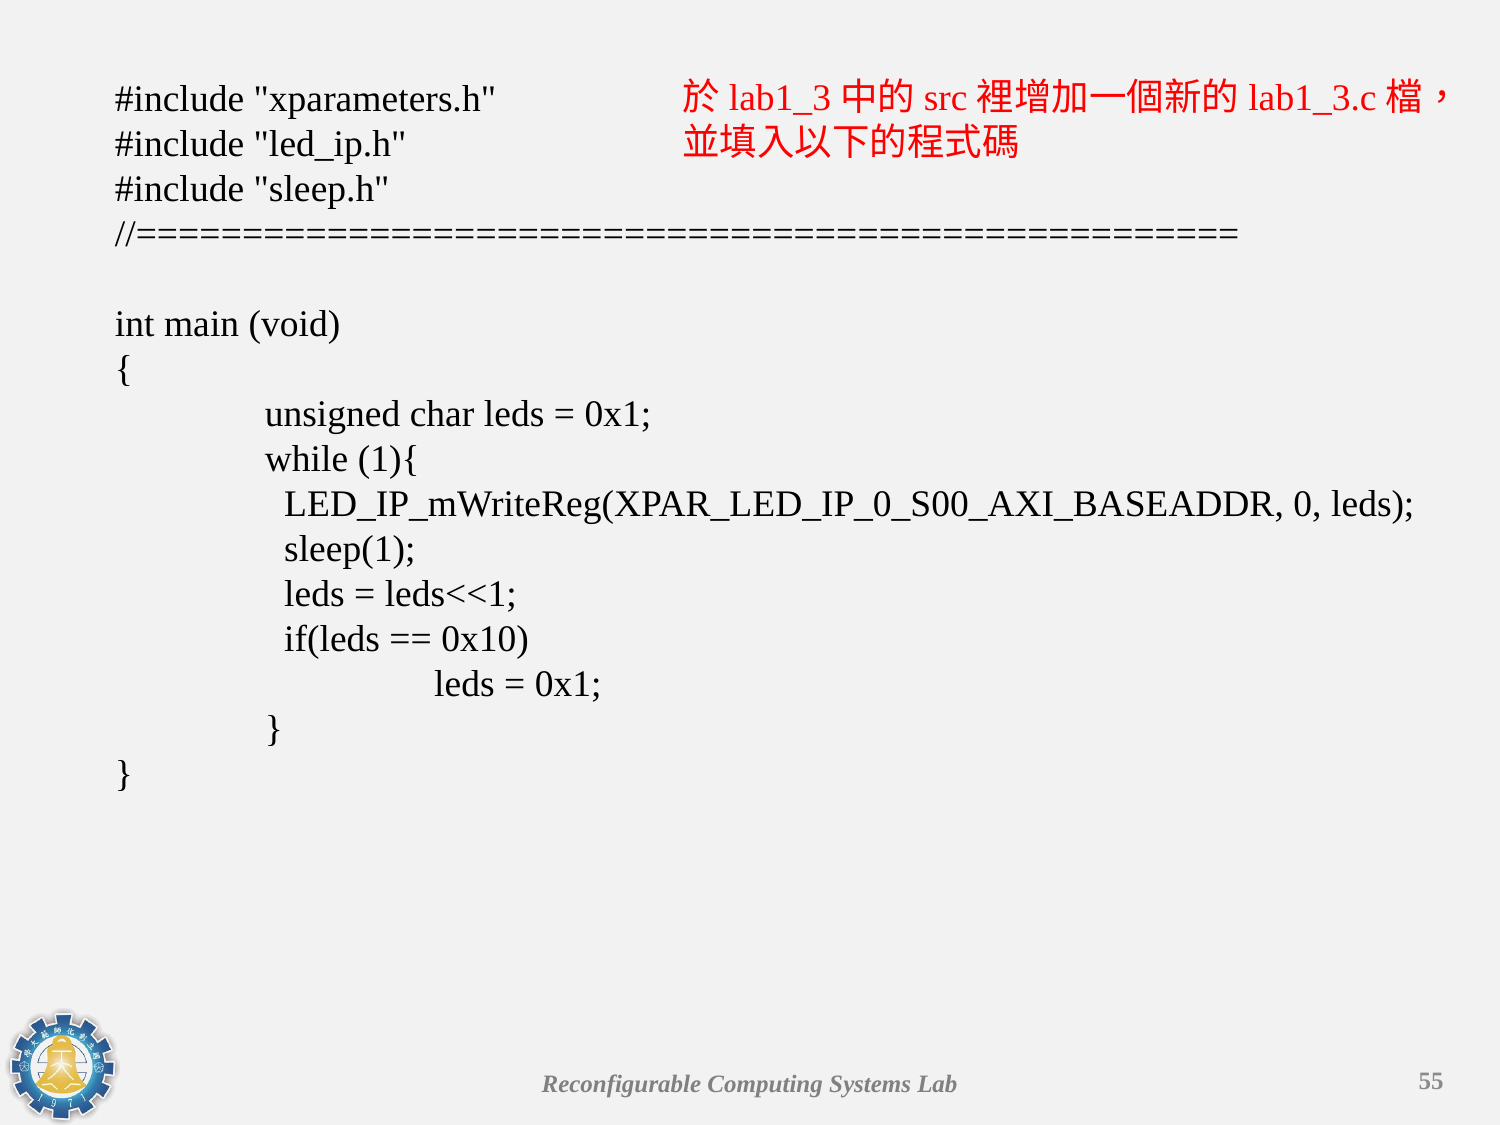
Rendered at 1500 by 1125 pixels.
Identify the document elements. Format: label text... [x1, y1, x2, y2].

text_box #include "xparameters.h" #include "led_ip.h" #include "sleep.h" //==================================================== int main (void) { unsigned char leds = 0x1; while (1){ LED_IP_mWriteReg(XPAR_LED_IP_0_S00_AXI_BASEADDR, 0, leds); sleep(1); leds = leds<<1; if(leds == 0x10) leds = 0x1; } } [100, 66, 1459, 802]
text_box 於lab1_3中的src裡增加一個新的lab1_3.c檔， 並填入以下的程式碼 [667, 65, 1476, 170]
slide_number 55 [1128, 1057, 1459, 1103]
